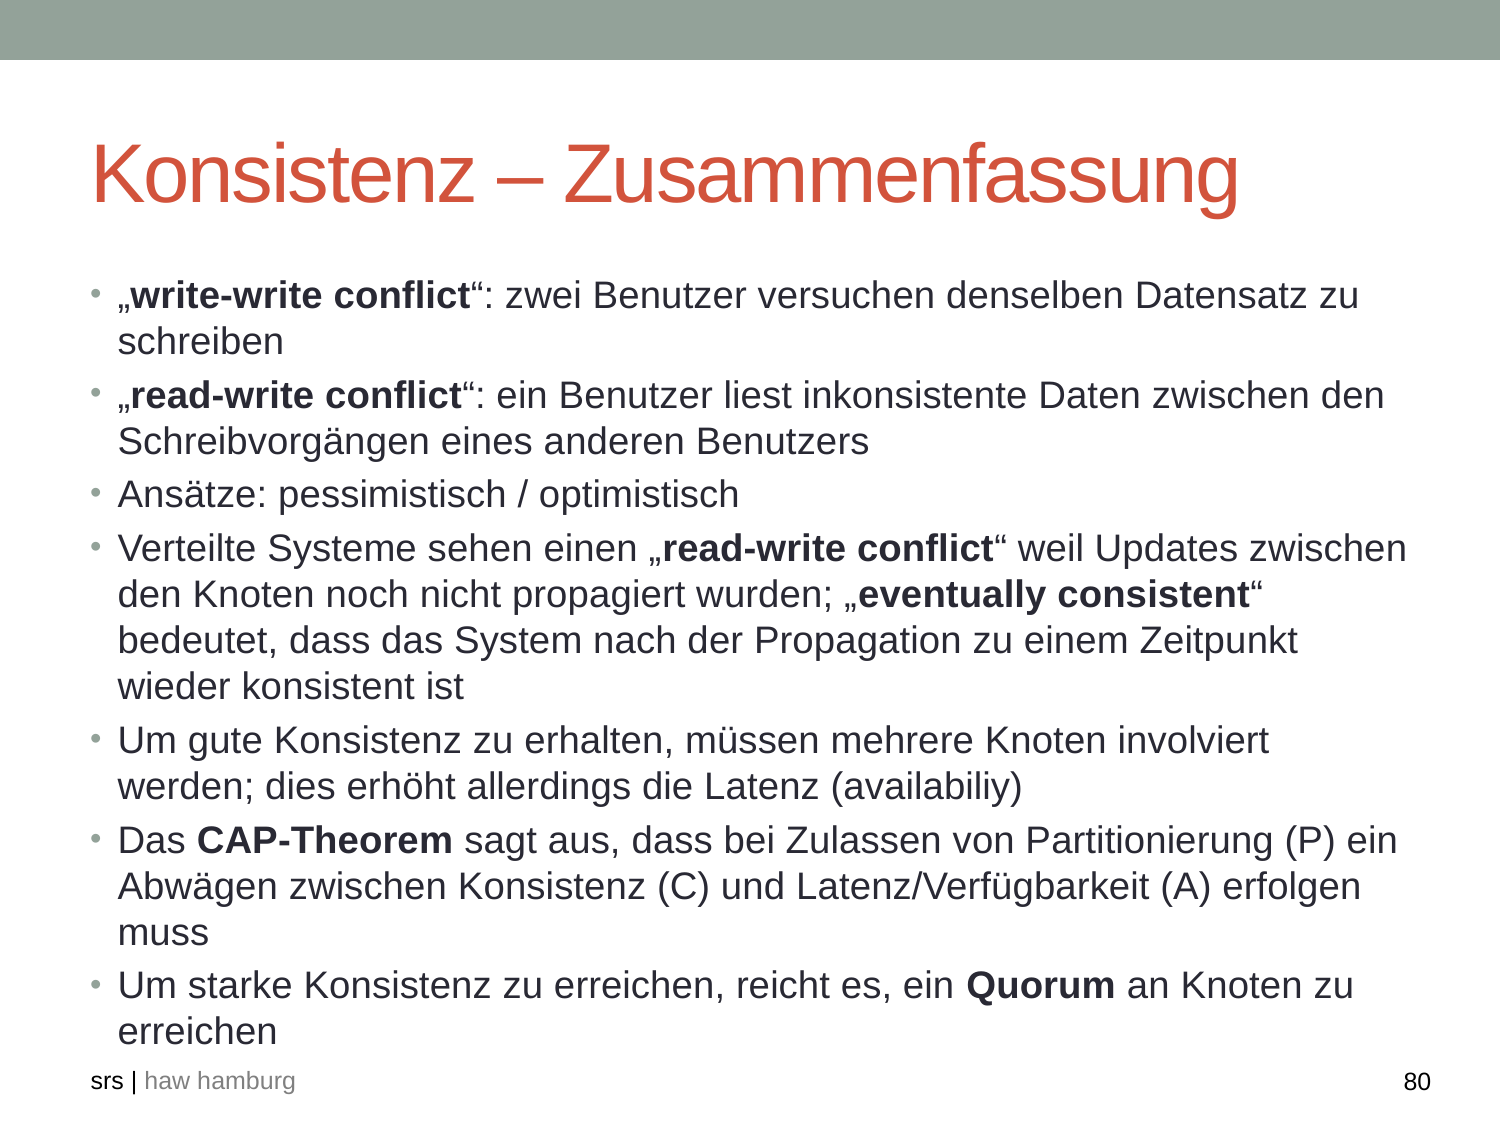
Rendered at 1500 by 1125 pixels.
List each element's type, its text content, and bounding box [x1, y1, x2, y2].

list „write-write conflict“: zwei Benutzer versuchen denselben Datensatz zu schreiben „read-write conflict“: ein Benutzer liest inkonsistente Daten zwischen den Schreibvorgängen eines anderen Benutzers Ansätze: pessimistisch / optimistisch Verteilte Systeme sehen einen „read-write conflict“ weil Updates zwischen den Knoten noch nicht propagiert wurden; „eventually consistent“ bedeutet, dass das System nach der Propagation zu einem Zeitpunkt wieder konsistent ist Um gute Konsistenz zu erhalten, müssen mehrere Knoten involviert werden; dies erhöht allerdings die Latenz (availabiliy) Das CAP-Theorem sagt aus, dass bei Zulassen von Partitionierung (P) ein Abwägen zwischen Konsistenz (C) und Latenz/Verfügbarkeit (A) erfolgen muss Um starke Konsistenz zu erreichen, reicht es, ein Quorum an Knoten zu erreichen [75, 262, 1425, 1063]
title Konsistenz – Zusammenfassung [75, 87, 1425, 250]
